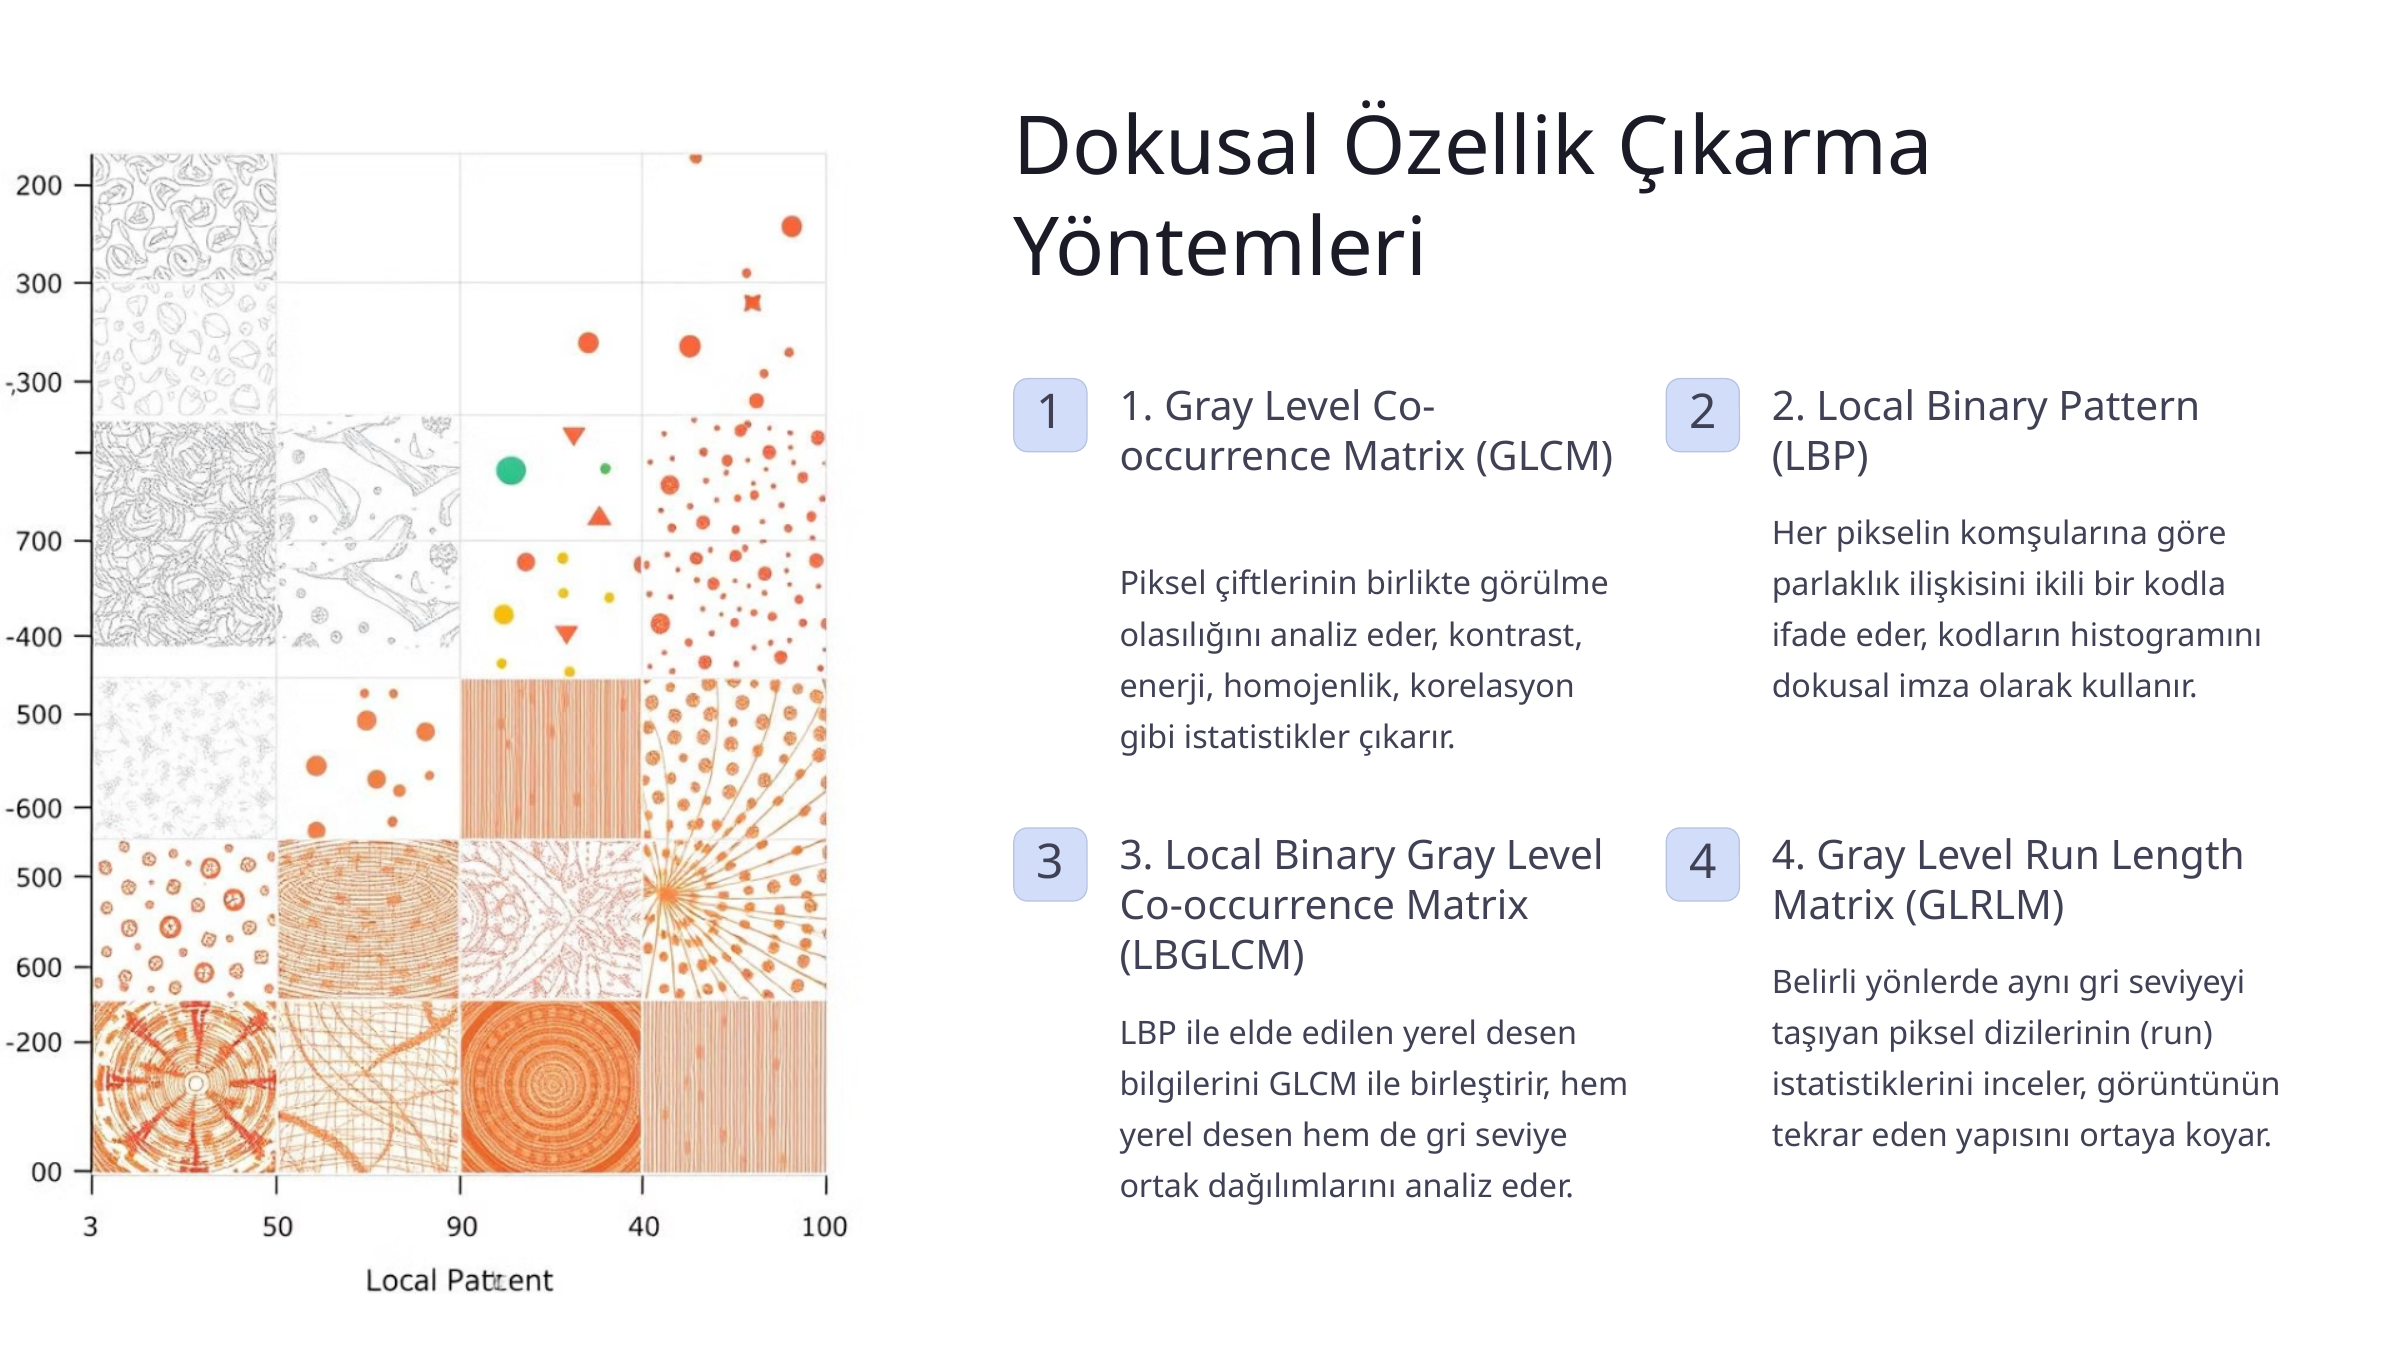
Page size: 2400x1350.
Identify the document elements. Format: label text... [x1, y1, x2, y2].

picture [0, 0, 900, 1350]
text_box 2. Local Binary Pattern (LBP) [1771, 378, 2287, 481]
text_box [1013, 378, 1088, 452]
text_box Her pikselin komşularına göre parlaklık ilişkisini ikili bir kodla ifade eder, kodların histogramını dokusal imza olarak kullanır. [1771, 499, 2287, 708]
text_box Piksel çiftlerinin birlikte görülme olasılığını analiz eder, kontrast, enerji, homojenlik, korelasyon gibi istatistikler çıkarır. [1119, 550, 1634, 759]
text_box 4. Gray Level Run Length Matrix (GLRLM) [1771, 827, 2287, 930]
text_box [1013, 827, 1088, 902]
text_box [1666, 378, 1740, 452]
text_box 1 [1041, 390, 1060, 440]
text_box [1666, 827, 1740, 902]
text_box 2 [1688, 390, 1718, 440]
text_box 4 [1688, 840, 1718, 889]
text_box LBP ile elde edilen yerel desen bilgilerini GLCM ile birleştirir, hem yerel desen hem de gri seviye ortak dağılımlarını analiz eder. [1119, 999, 1634, 1261]
text_box Dokusal Özellik Çıkarma Yöntemleri [1013, 89, 2287, 294]
text_box 3. Local Binary Gray Level Co-occurrence Matrix (LBGLCM) [1119, 827, 1634, 981]
text_box 1. Gray Level Co-occurrence Matrix (GLCM) [1119, 378, 1634, 531]
text_box Belirli yönlerde aynı gri seviyeyi taşıyan piksel dizilerinin (run) istatistiklerini inceler, görüntünün tekrar eden yapısını ortaya koyar. [1771, 949, 2287, 1210]
text_box 3 [1036, 840, 1065, 889]
